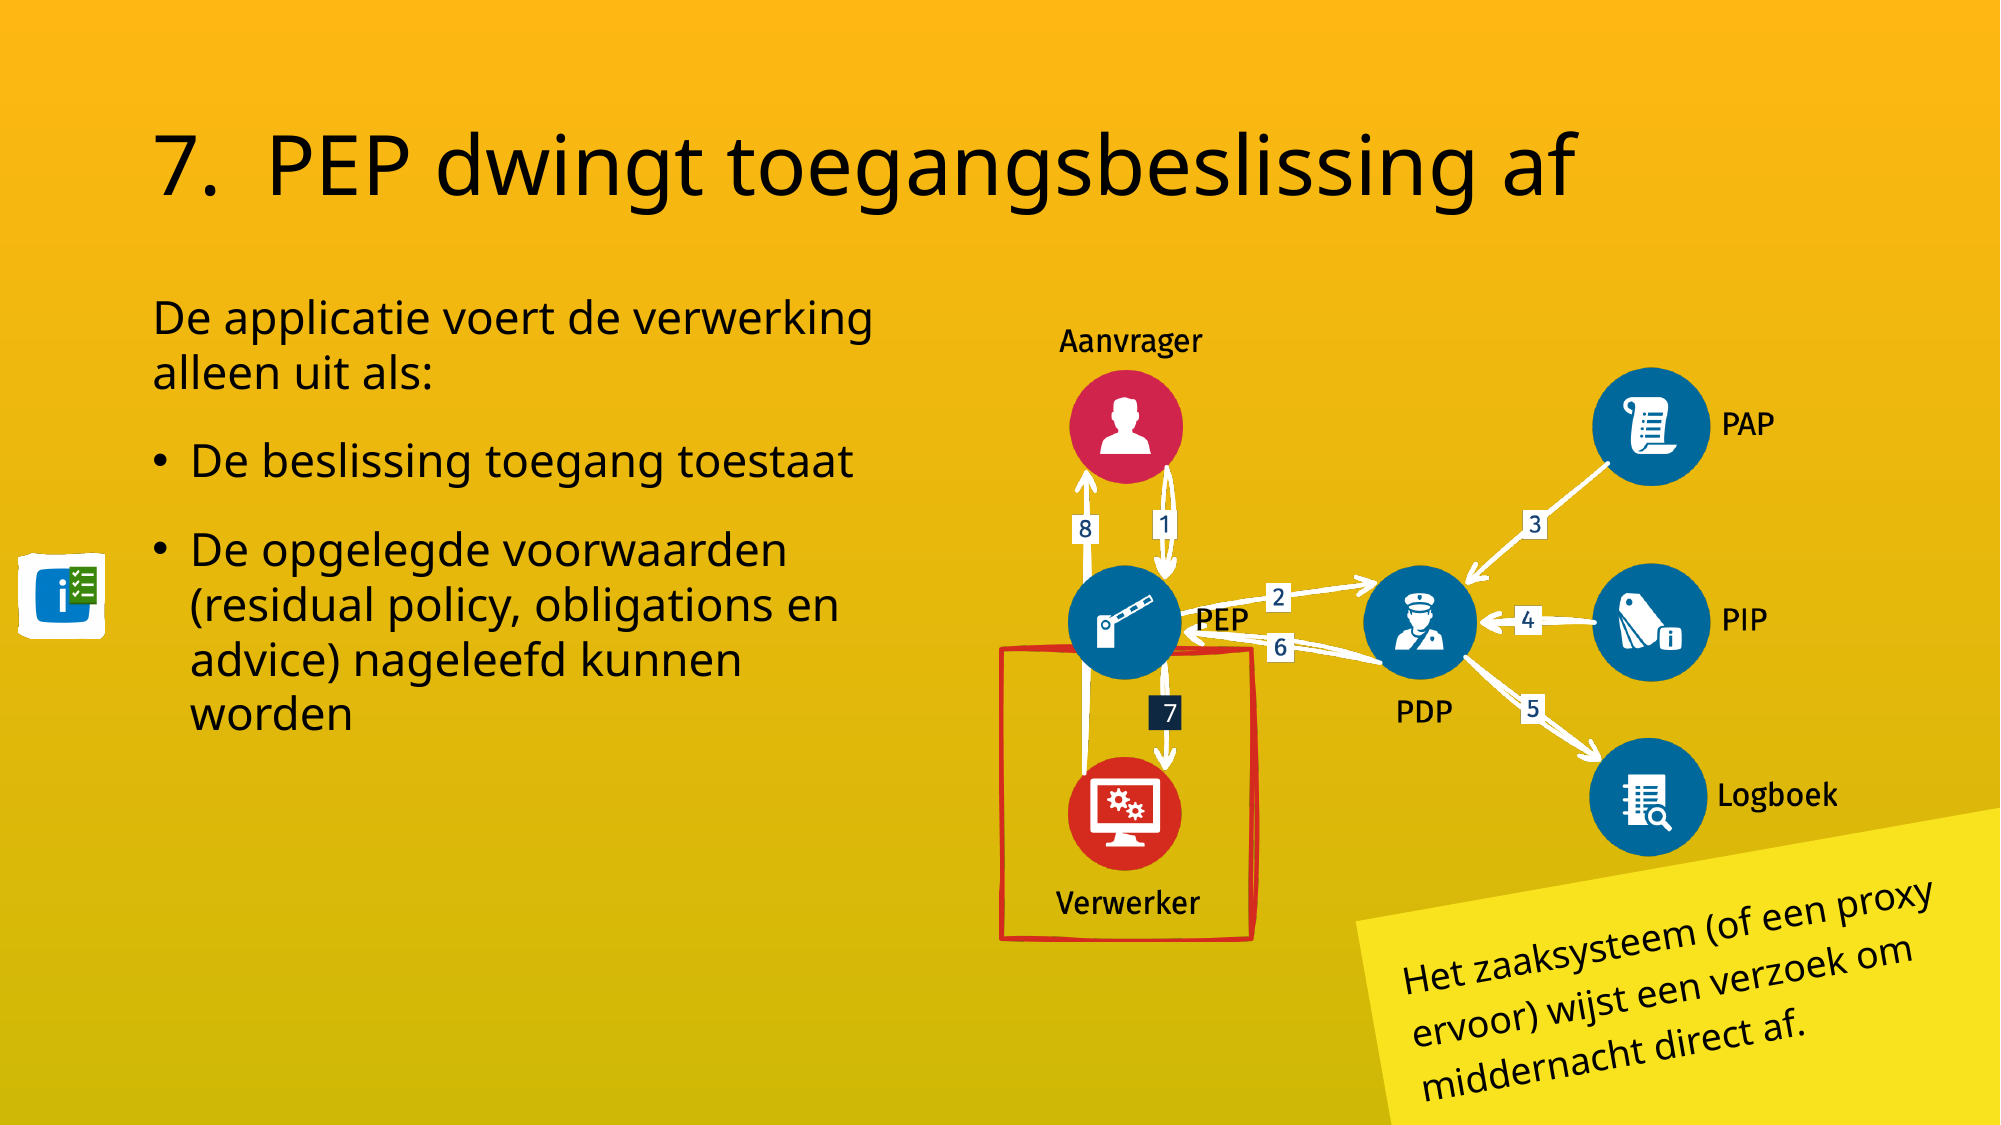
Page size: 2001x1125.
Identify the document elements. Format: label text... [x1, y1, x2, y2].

title 7. PEP dwingt toegangsbeslissing af [137, 59, 1863, 278]
text_box Het zaaksysteem (of een proxy ervoor) wijst een verzoek om middernacht direct af. [1357, 806, 2000, 1125]
picture [999, 323, 1840, 943]
picture [17, 551, 106, 639]
list De applicatie voert de verwerking alleen uit als: De beslissing toegang toestaat De opgelegde voorwaarden (residual policy, obligations en advice) nageleefd kunnen worden [137, 281, 899, 996]
